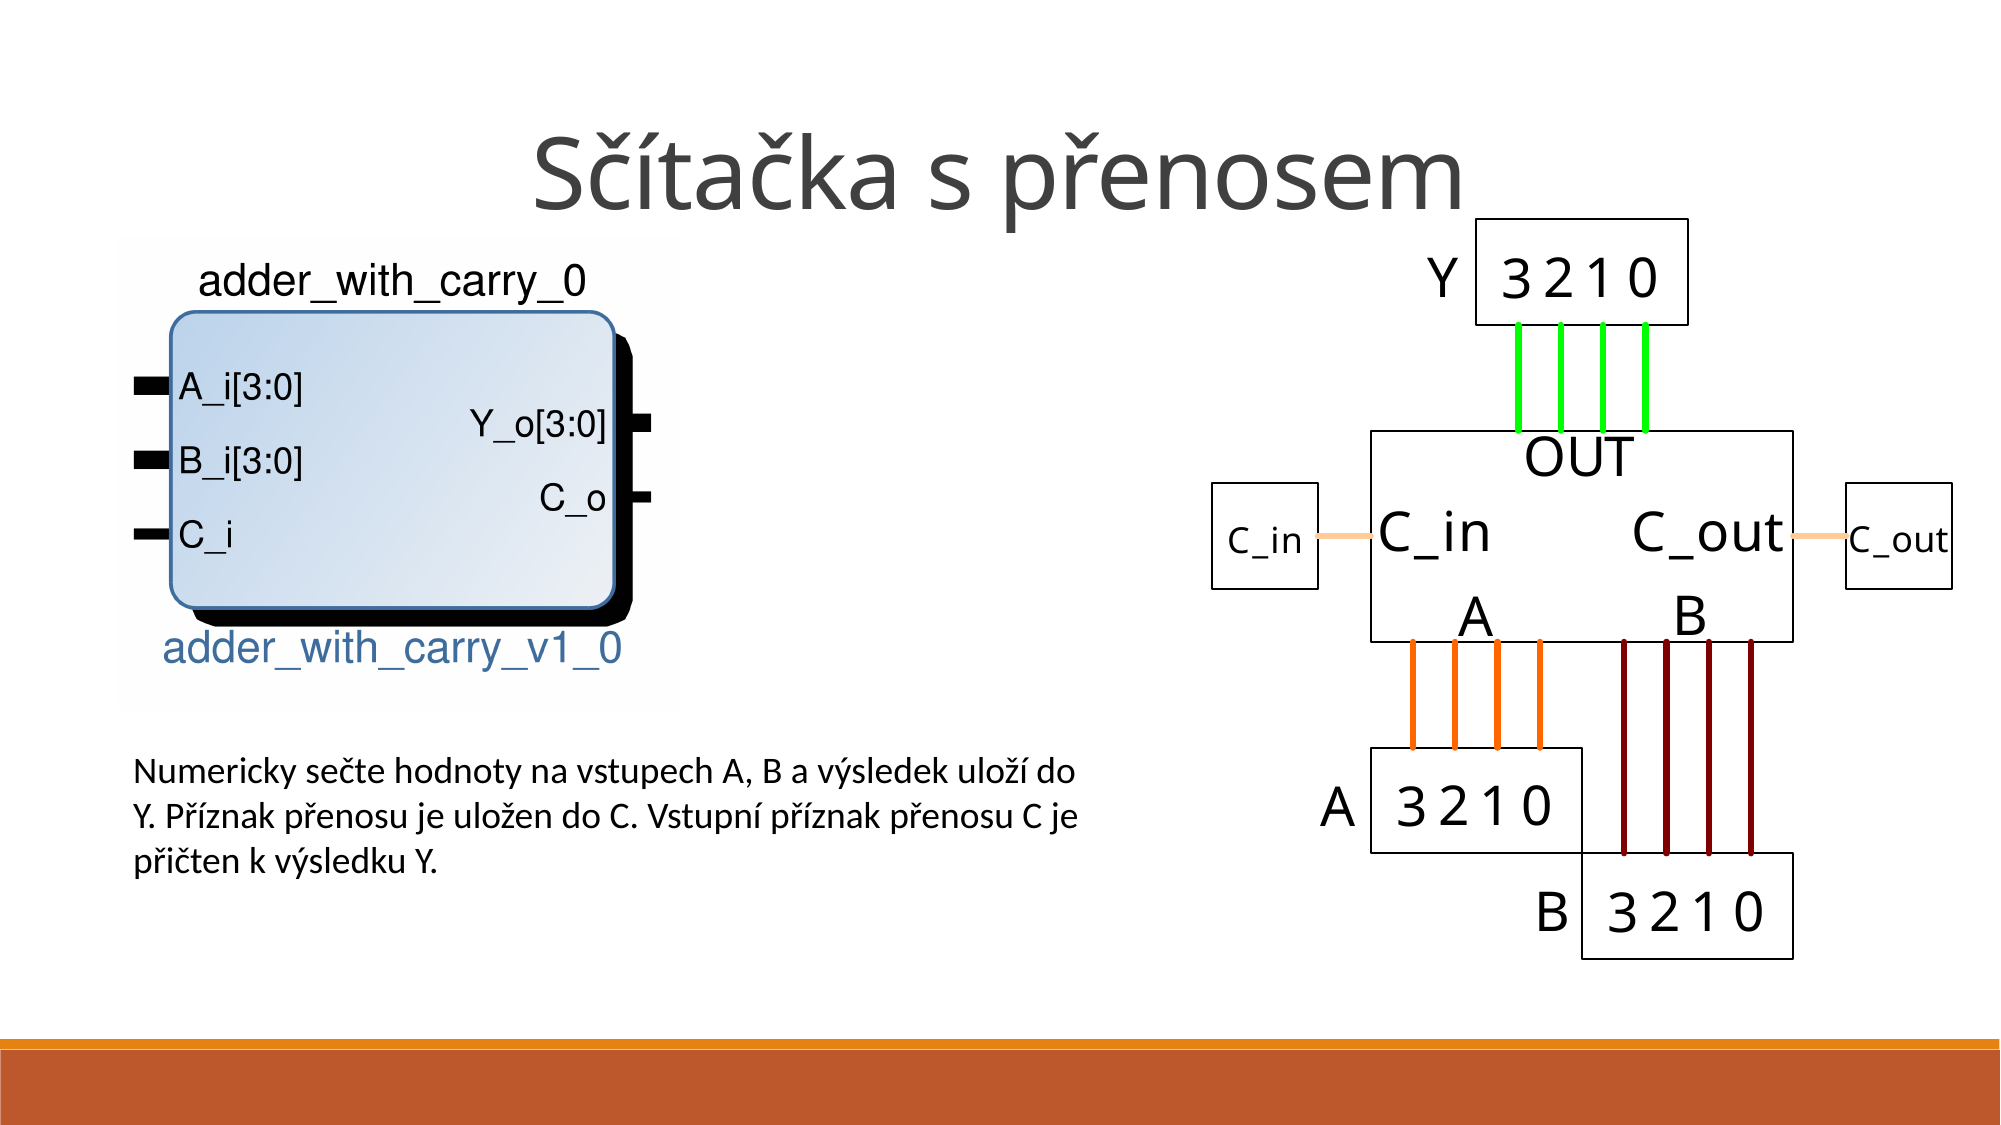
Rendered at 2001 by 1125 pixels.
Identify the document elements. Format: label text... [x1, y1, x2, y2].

title Sčítačka s přenosem [174, 0, 1825, 238]
picture [1190, 197, 1974, 981]
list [117, 237, 682, 711]
text_box Numericky sečte hodnoty na vstupech A, B a výsledek uloží do Y. Příznak přenosu je uložen do C. Vstupní příznak přenosu C je přičten k výsledku Y. [118, 738, 1119, 889]
